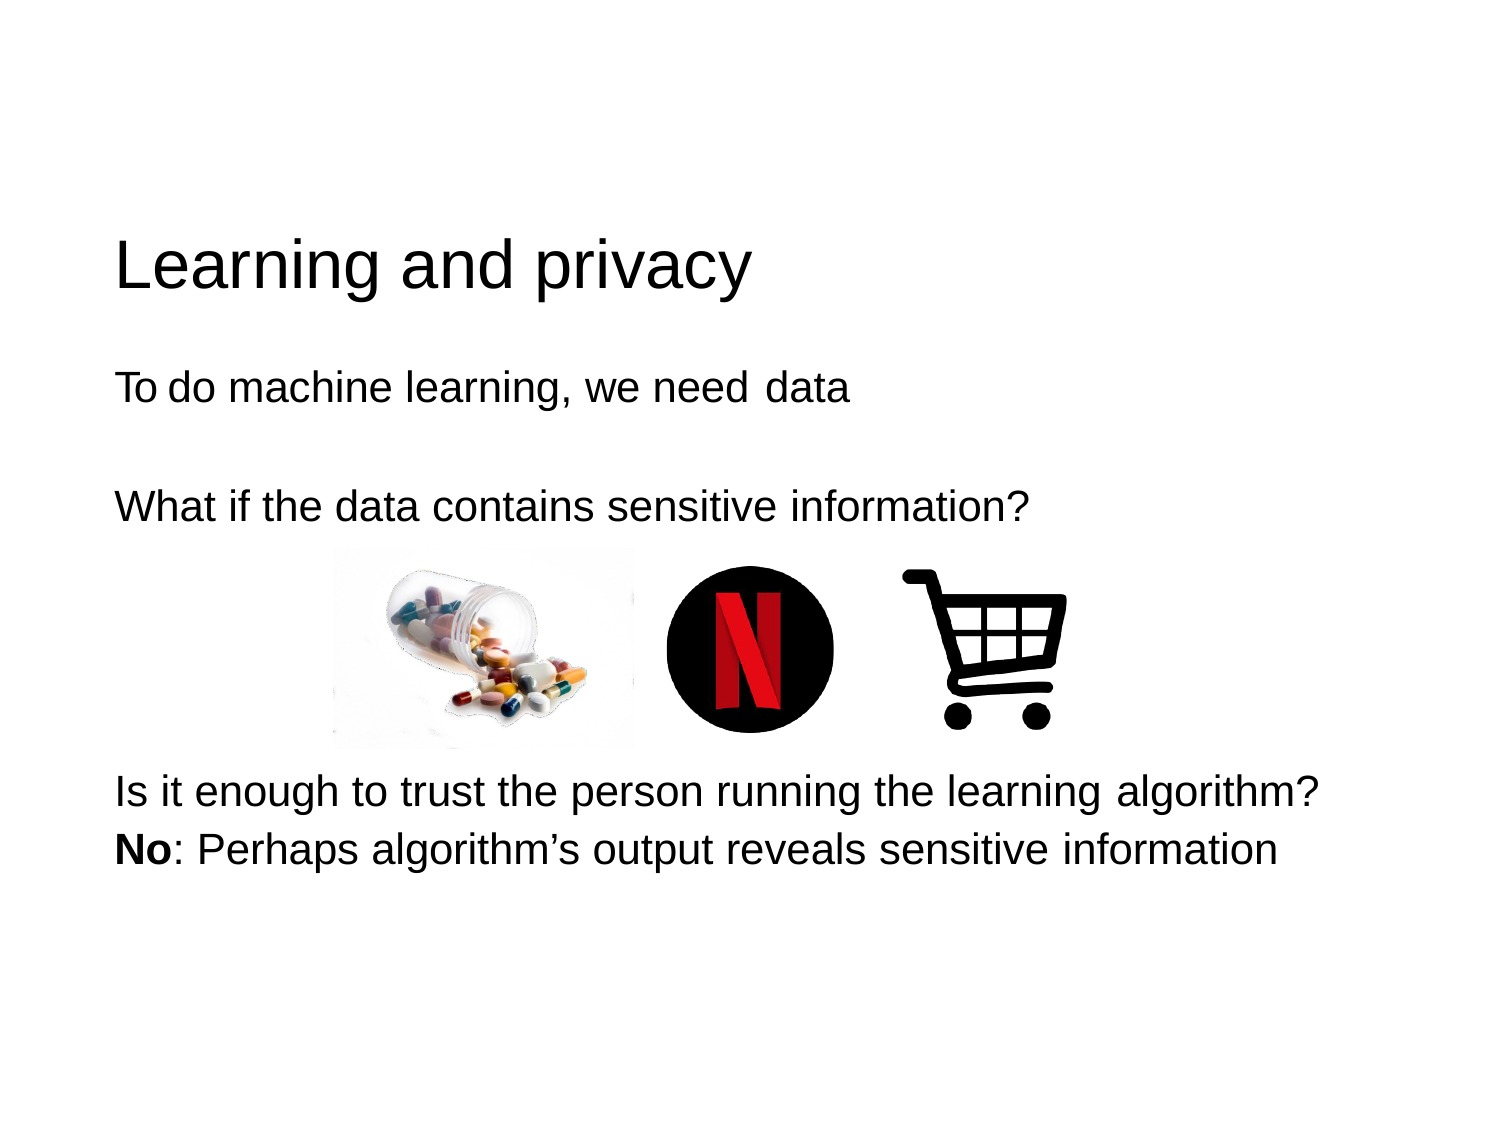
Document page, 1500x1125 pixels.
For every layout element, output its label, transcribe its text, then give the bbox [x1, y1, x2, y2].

text_box To do machine learning, we need data What if the data contains sensitive information? [112, 357, 1033, 530]
title Learning and privacy [112, 218, 756, 357]
text_box [333, 548, 634, 749]
text_box [902, 569, 1067, 730]
text_box [666, 566, 834, 733]
text_box Is it enough to trust the person running the learning algorithm? No: Perhaps algorithm’s output reveals sensitive information [112, 755, 1324, 873]
